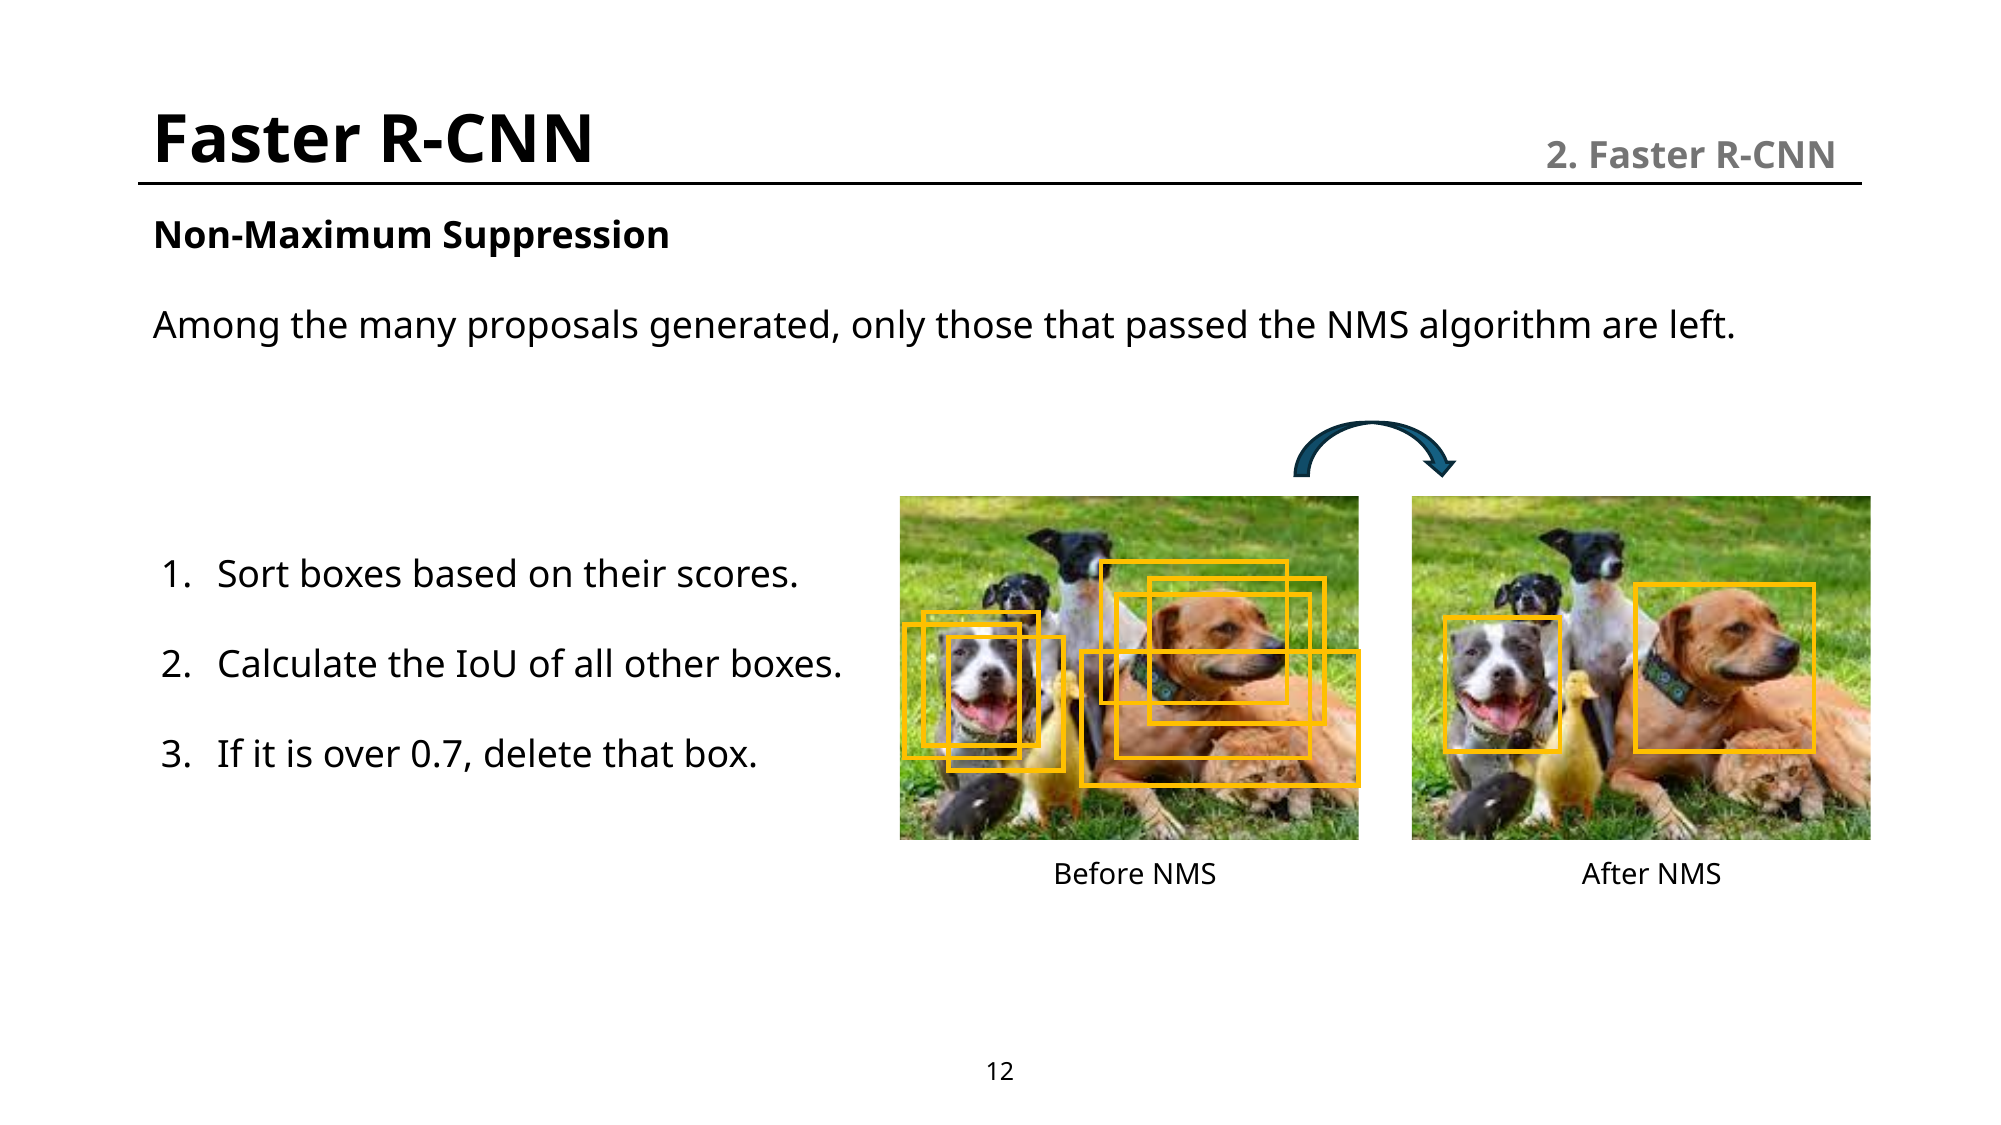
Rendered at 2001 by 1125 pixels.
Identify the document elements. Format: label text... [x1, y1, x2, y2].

text_box 2. Faster R-CNN [1411, 123, 1862, 183]
text_box Sort boxes based on their scores. Calculate the IoU of all other boxes. If it is over 0.7, delete that box. [145, 543, 899, 783]
picture [899, 495, 1360, 841]
text_box [1293, 420, 1457, 478]
text_box Before NMS [1038, 847, 1254, 898]
slide_number 12 [774, 1042, 1225, 1103]
text_box Non-Maximum Suppression Among the many proposals generated, only those that passed the NMS algorithm are left. [138, 203, 1862, 353]
text_box Faster R-CNN [138, 87, 625, 183]
picture [1411, 495, 1872, 841]
text_box After NMS [1567, 847, 1782, 898]
